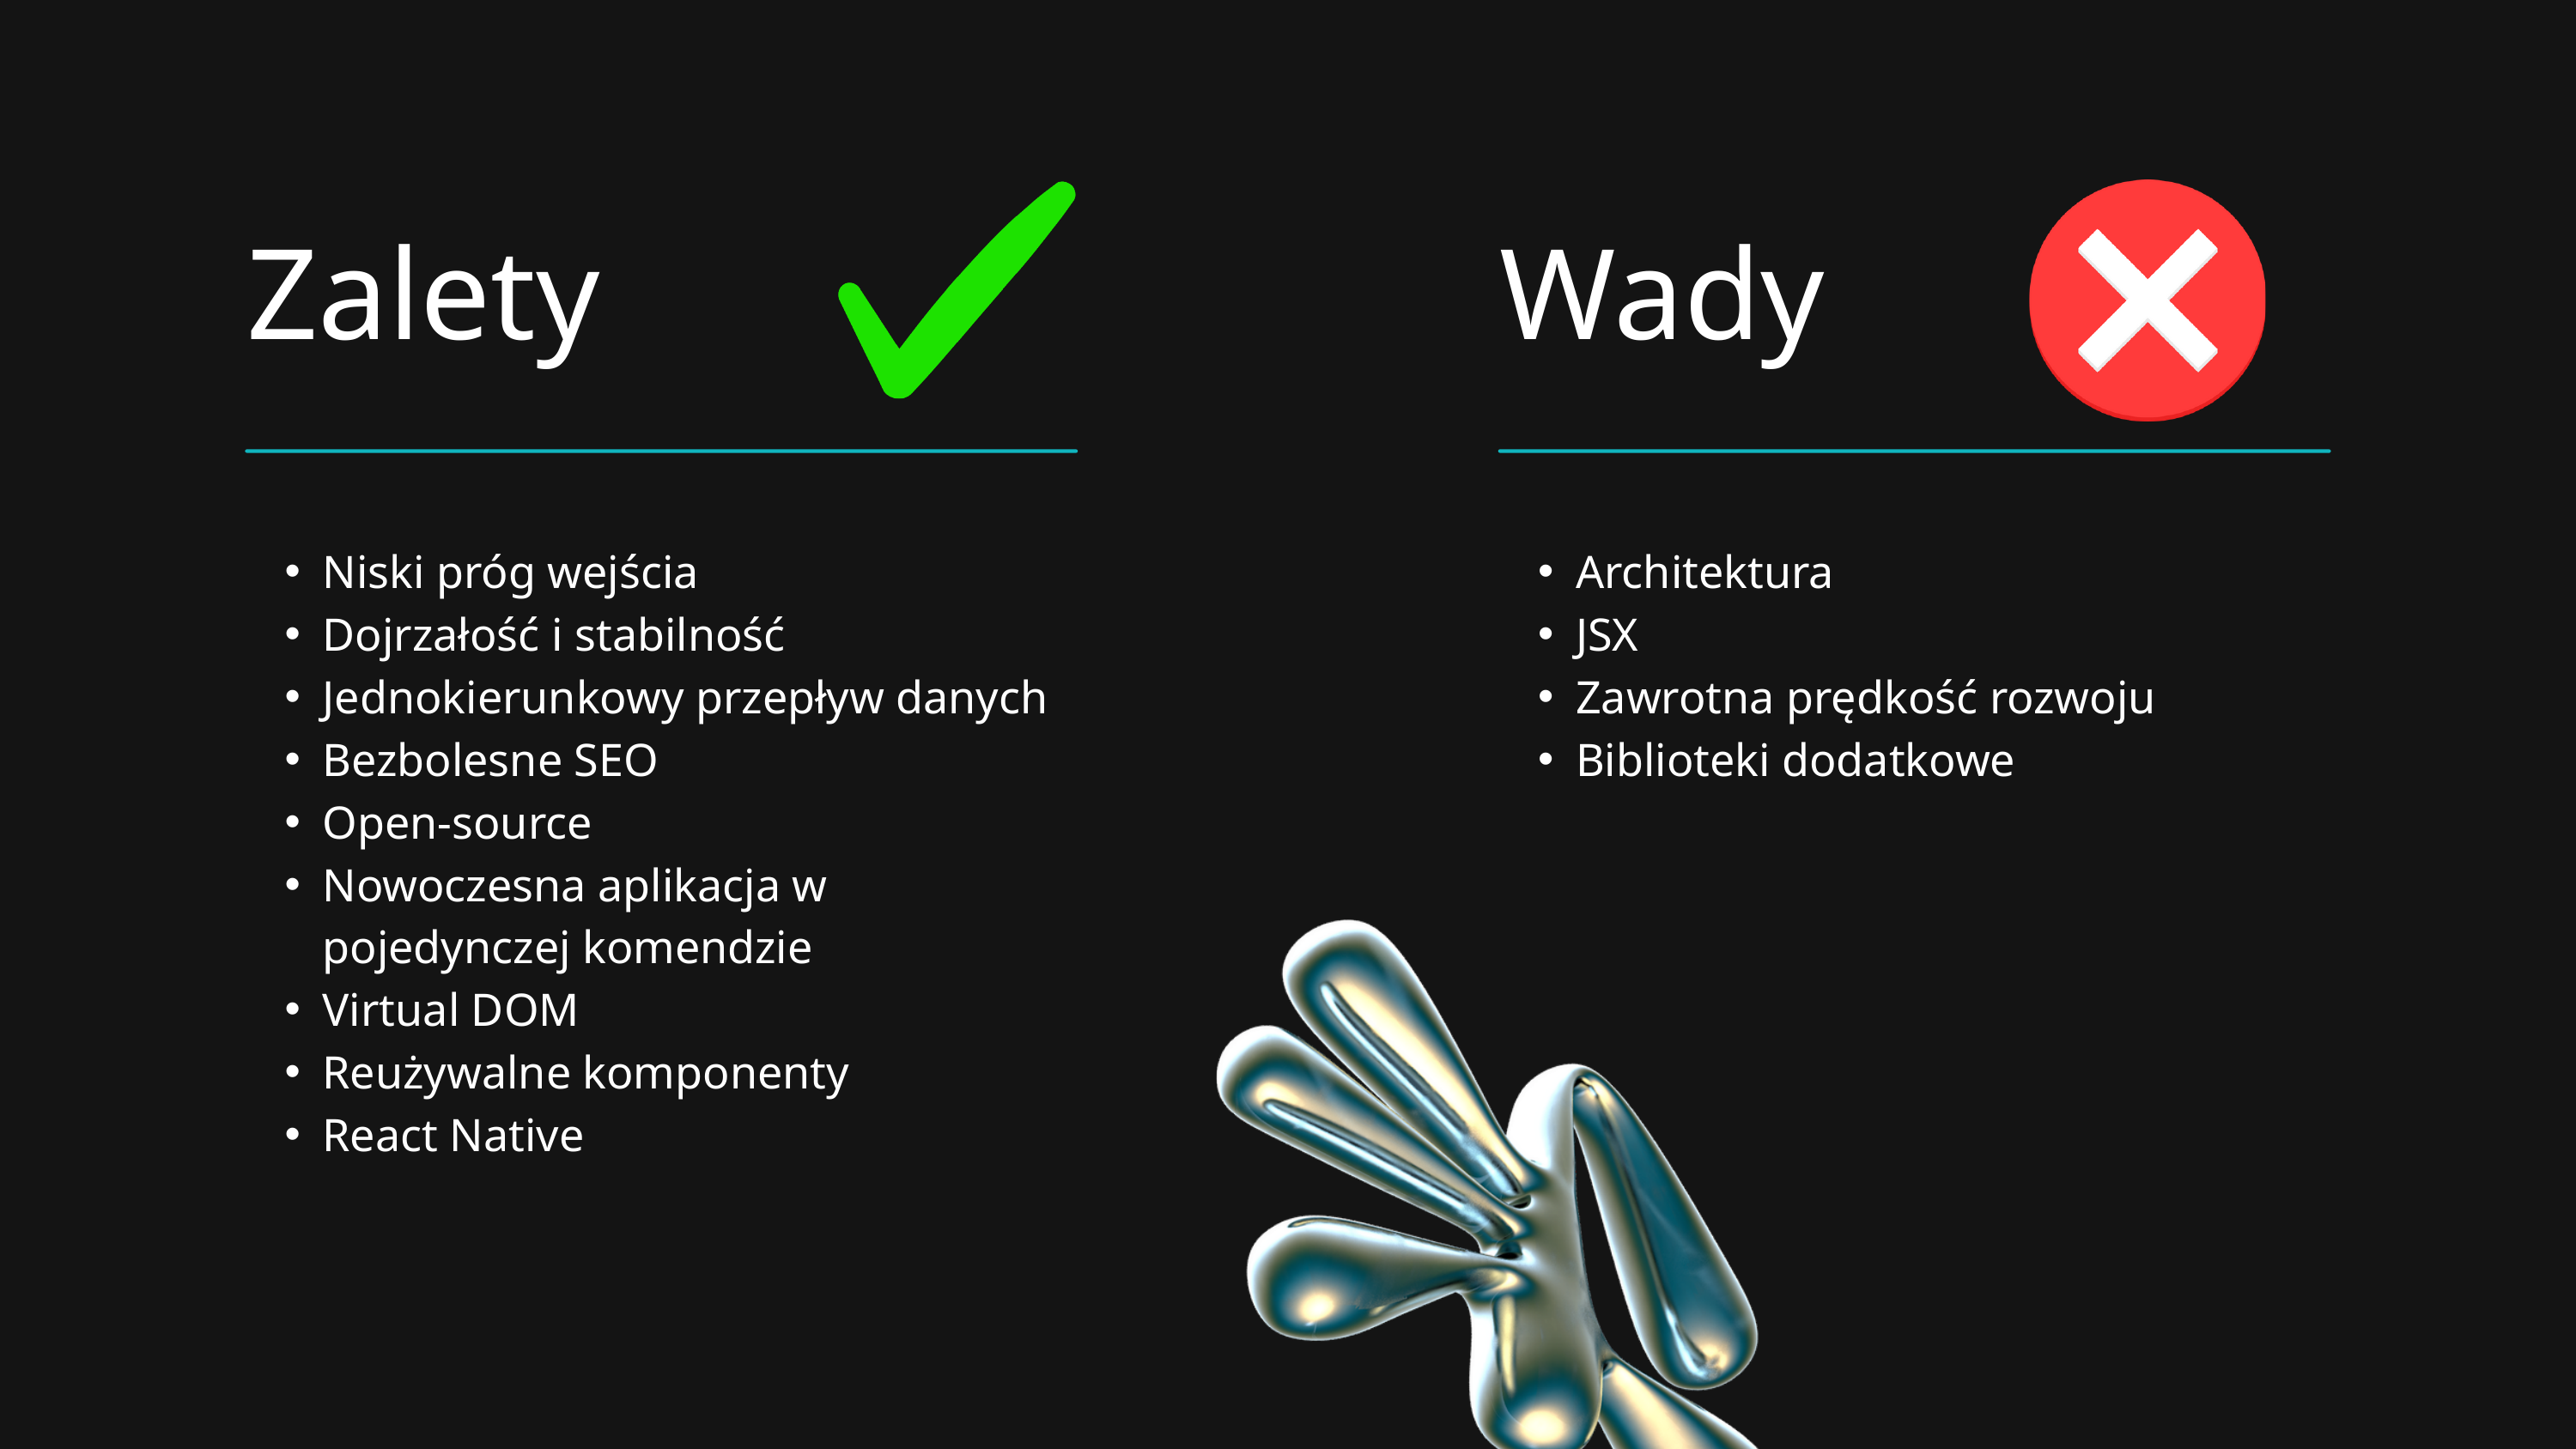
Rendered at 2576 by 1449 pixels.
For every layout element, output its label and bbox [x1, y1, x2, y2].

text_box [1499, 214, 2330, 840]
text_box [1216, 919, 1783, 1449]
text_box [246, 214, 1077, 1271]
text_box [836, 179, 1077, 214]
text_box [2029, 179, 2266, 213]
